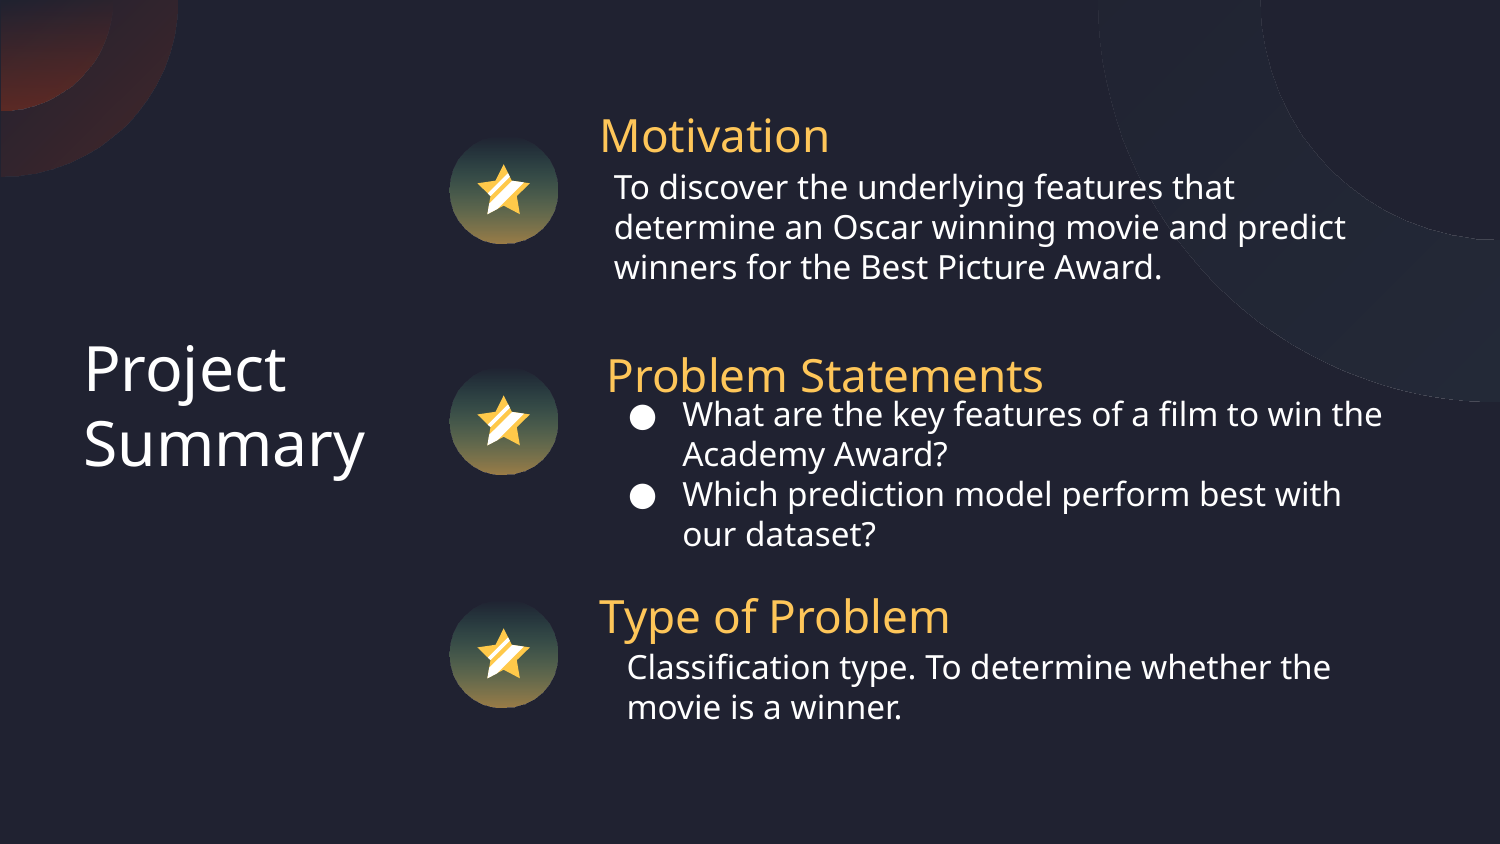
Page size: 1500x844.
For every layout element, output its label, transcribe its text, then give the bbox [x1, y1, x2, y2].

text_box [449, 598, 558, 708]
subtitle Problem Statements [591, 323, 1096, 418]
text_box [449, 366, 558, 475]
title Project Summary [68, 294, 404, 514]
text_box Classification type. To determine whether the movie is a winner. [611, 631, 1405, 740]
text_box What are the key features of a film to win the Academy Award? Which prediction model perform best with our dataset? [592, 378, 1405, 487]
text_box To discover the underlying features that determine an Oscar winning movie and predict winners for the Best Picture Award. [598, 151, 1412, 260]
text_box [449, 134, 558, 244]
subtitle Type of Problem [584, 564, 1089, 659]
subtitle Motivation [584, 83, 1089, 178]
